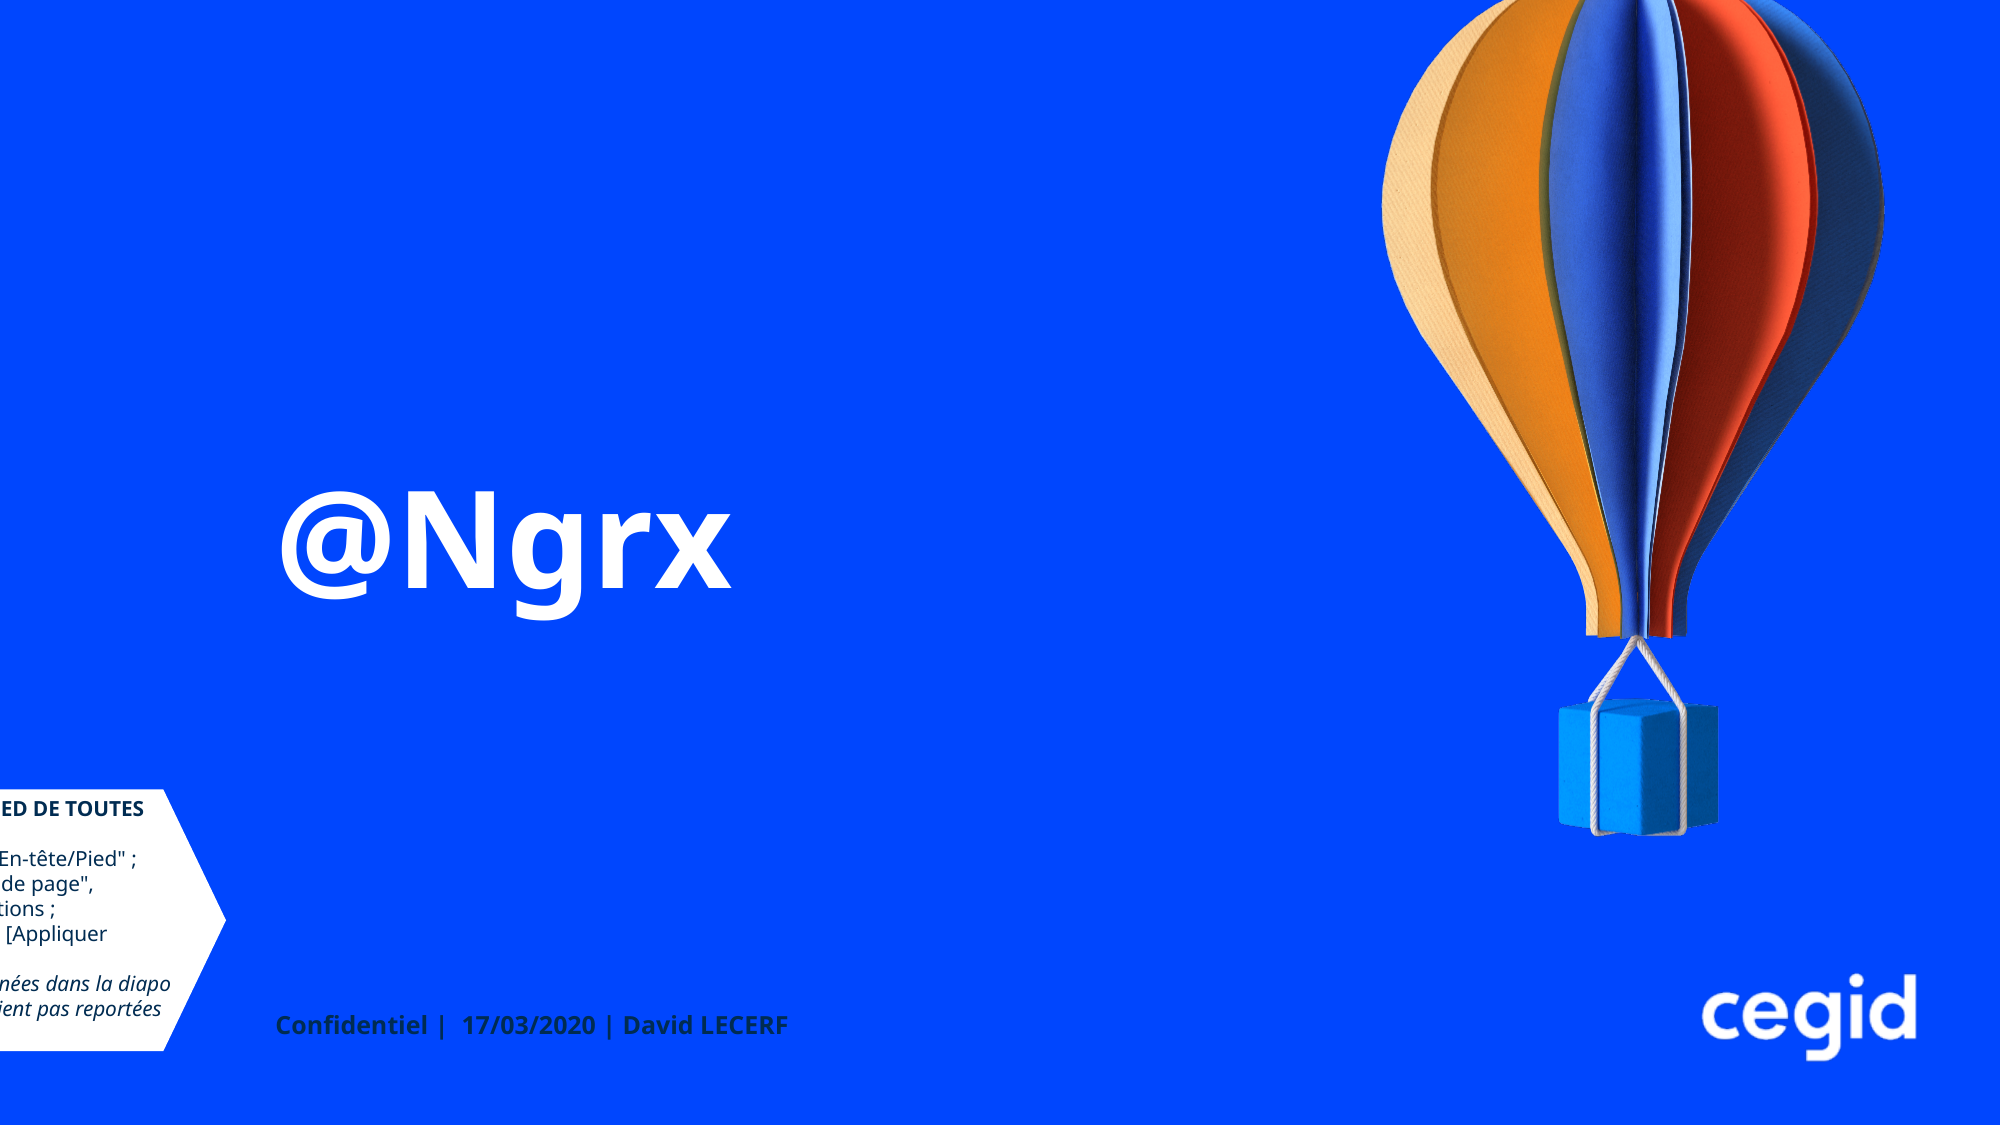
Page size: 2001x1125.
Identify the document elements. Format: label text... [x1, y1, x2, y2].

footer Confidentiel | 17/03/2020 | David LECERF [269, 1011, 1345, 1042]
text_box MODIFICATION DU PIED DE TOUTES LES DIAPOSITIVES onglet [Insertion] | "En-tête/Pied" ; dans le champ "Pied de page", modifiez les informations ; cliquez sur le bouton [Appliquer partout]. Ne modifiez pas les données dans la diapo elle-même, elles ne seraient pas reportées dans les suivantes. [0, 789, 227, 1052]
title @Ngrx [269, 449, 1485, 616]
picture [964, 0, 2001, 1125]
